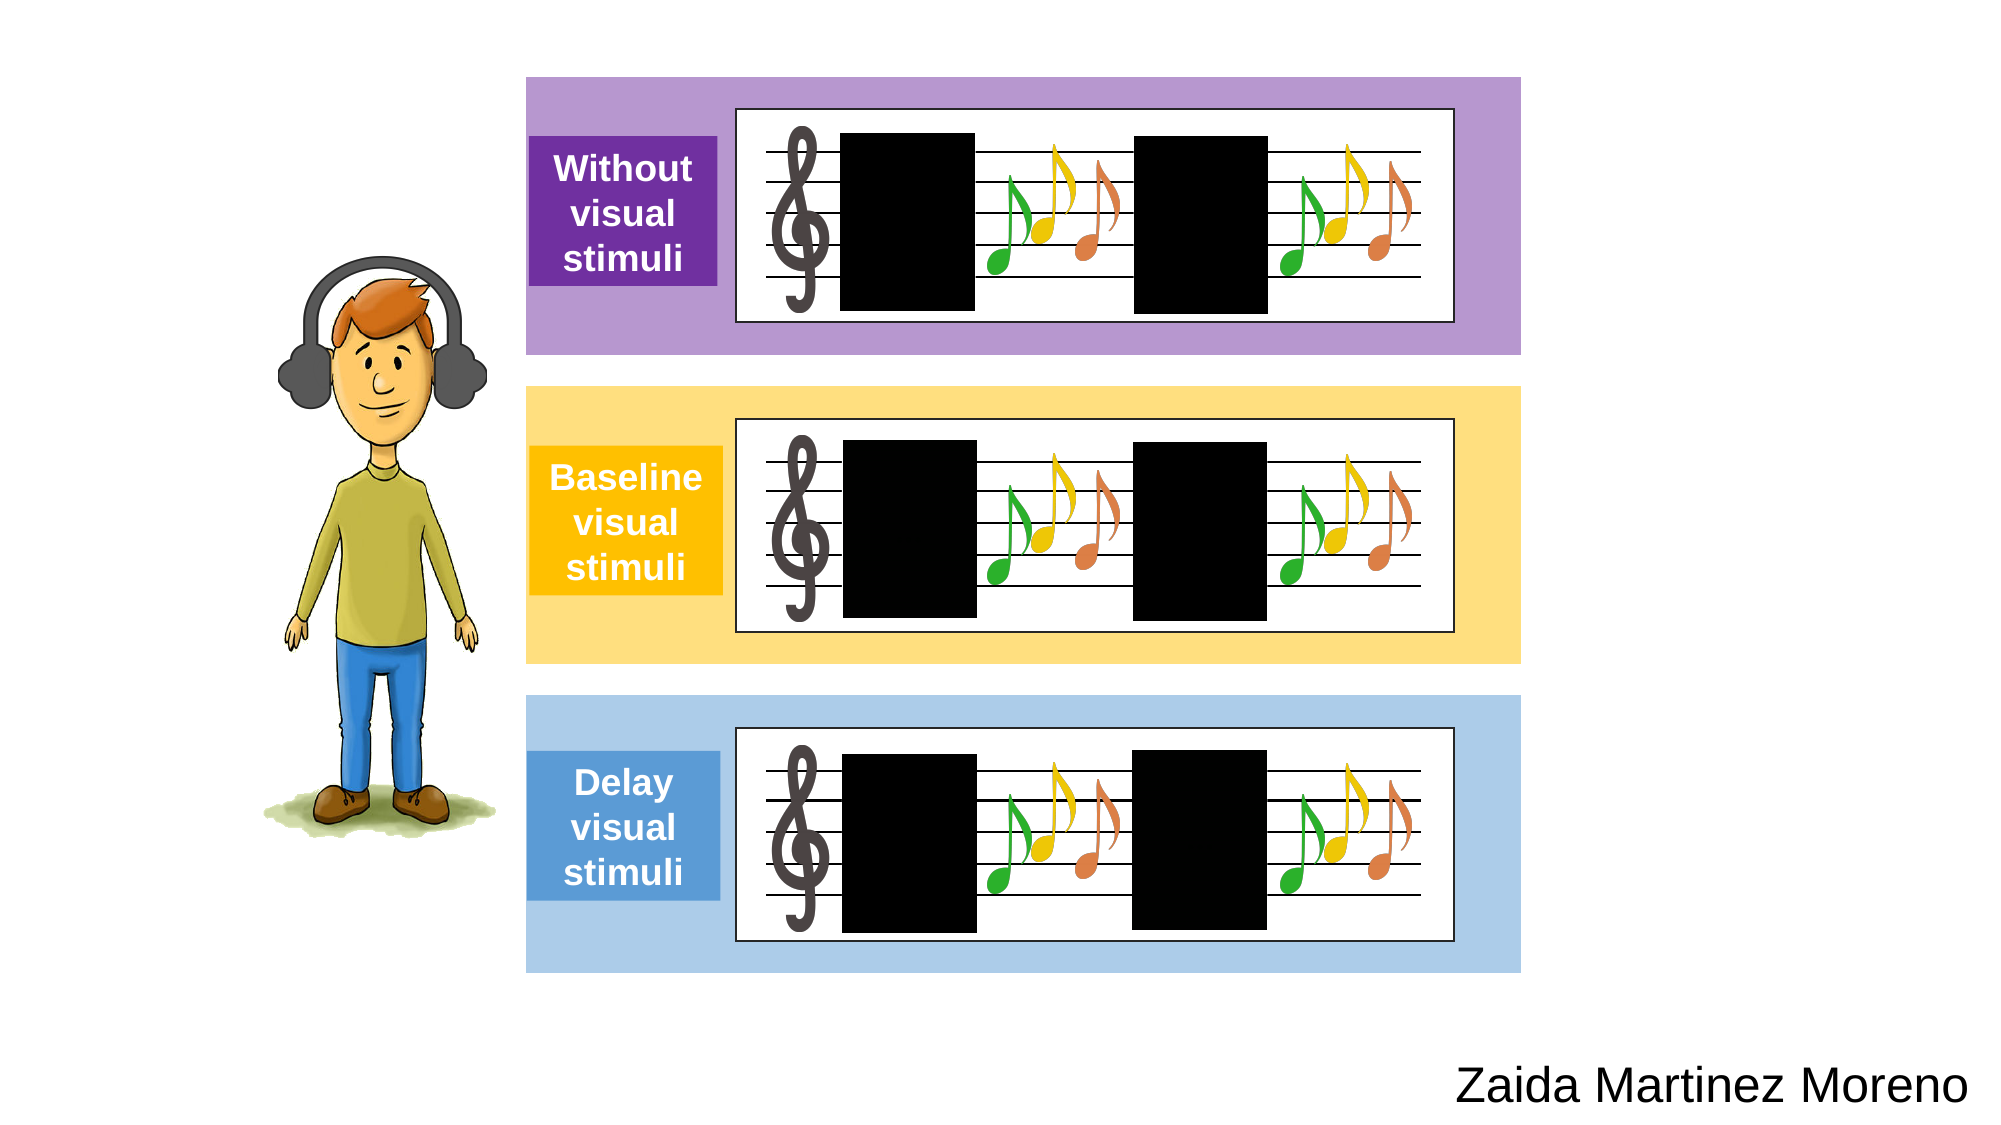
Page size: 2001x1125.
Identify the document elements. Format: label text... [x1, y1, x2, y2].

picture [842, 754, 977, 933]
text_box [523, 692, 1524, 977]
text_box Without visual stimuli [528, 136, 718, 286]
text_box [730, 109, 1455, 323]
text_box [257, 246, 524, 884]
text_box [730, 727, 1455, 941]
picture [1134, 136, 1268, 315]
picture [843, 440, 977, 618]
picture [1132, 750, 1267, 930]
text_box [523, 73, 1524, 358]
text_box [730, 418, 1455, 632]
text_box Delay visual stimuli [526, 750, 721, 901]
picture [1133, 442, 1267, 621]
text_box Baseline visual stimuli [529, 445, 723, 596]
text_box Zaida Martinez Moreno [1368, 1041, 1989, 1125]
picture [840, 133, 975, 311]
text_box [524, 383, 1524, 668]
